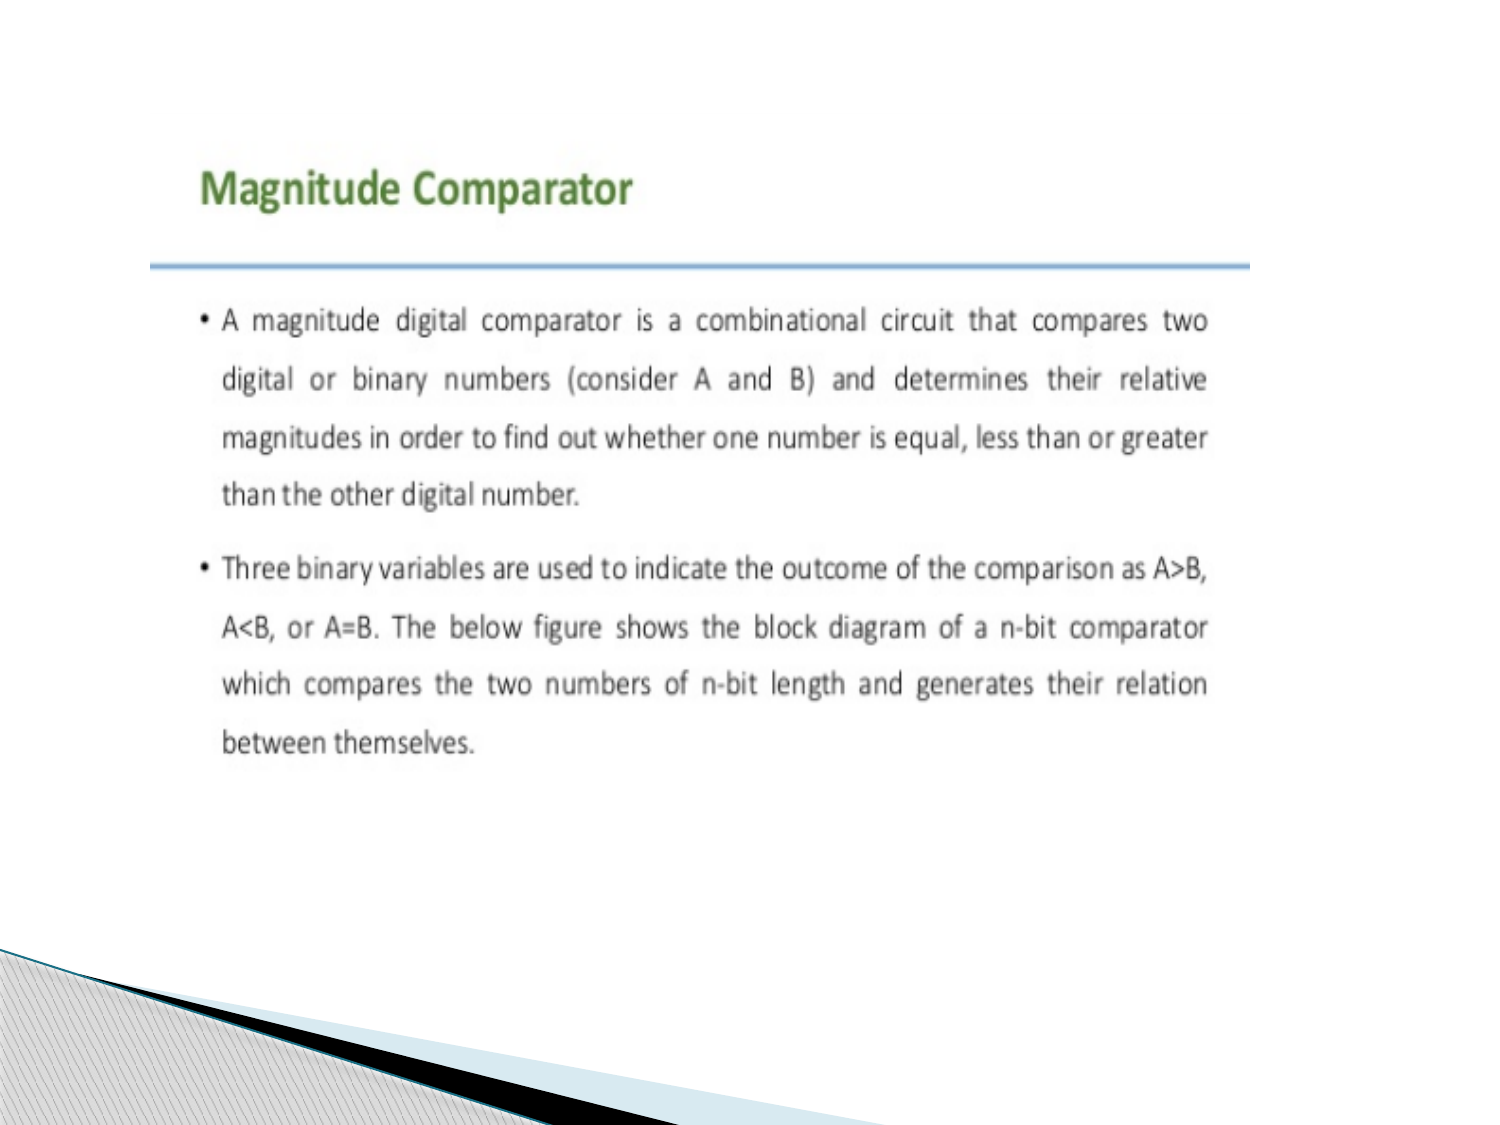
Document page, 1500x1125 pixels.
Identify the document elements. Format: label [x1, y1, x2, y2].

picture [149, 112, 1251, 826]
